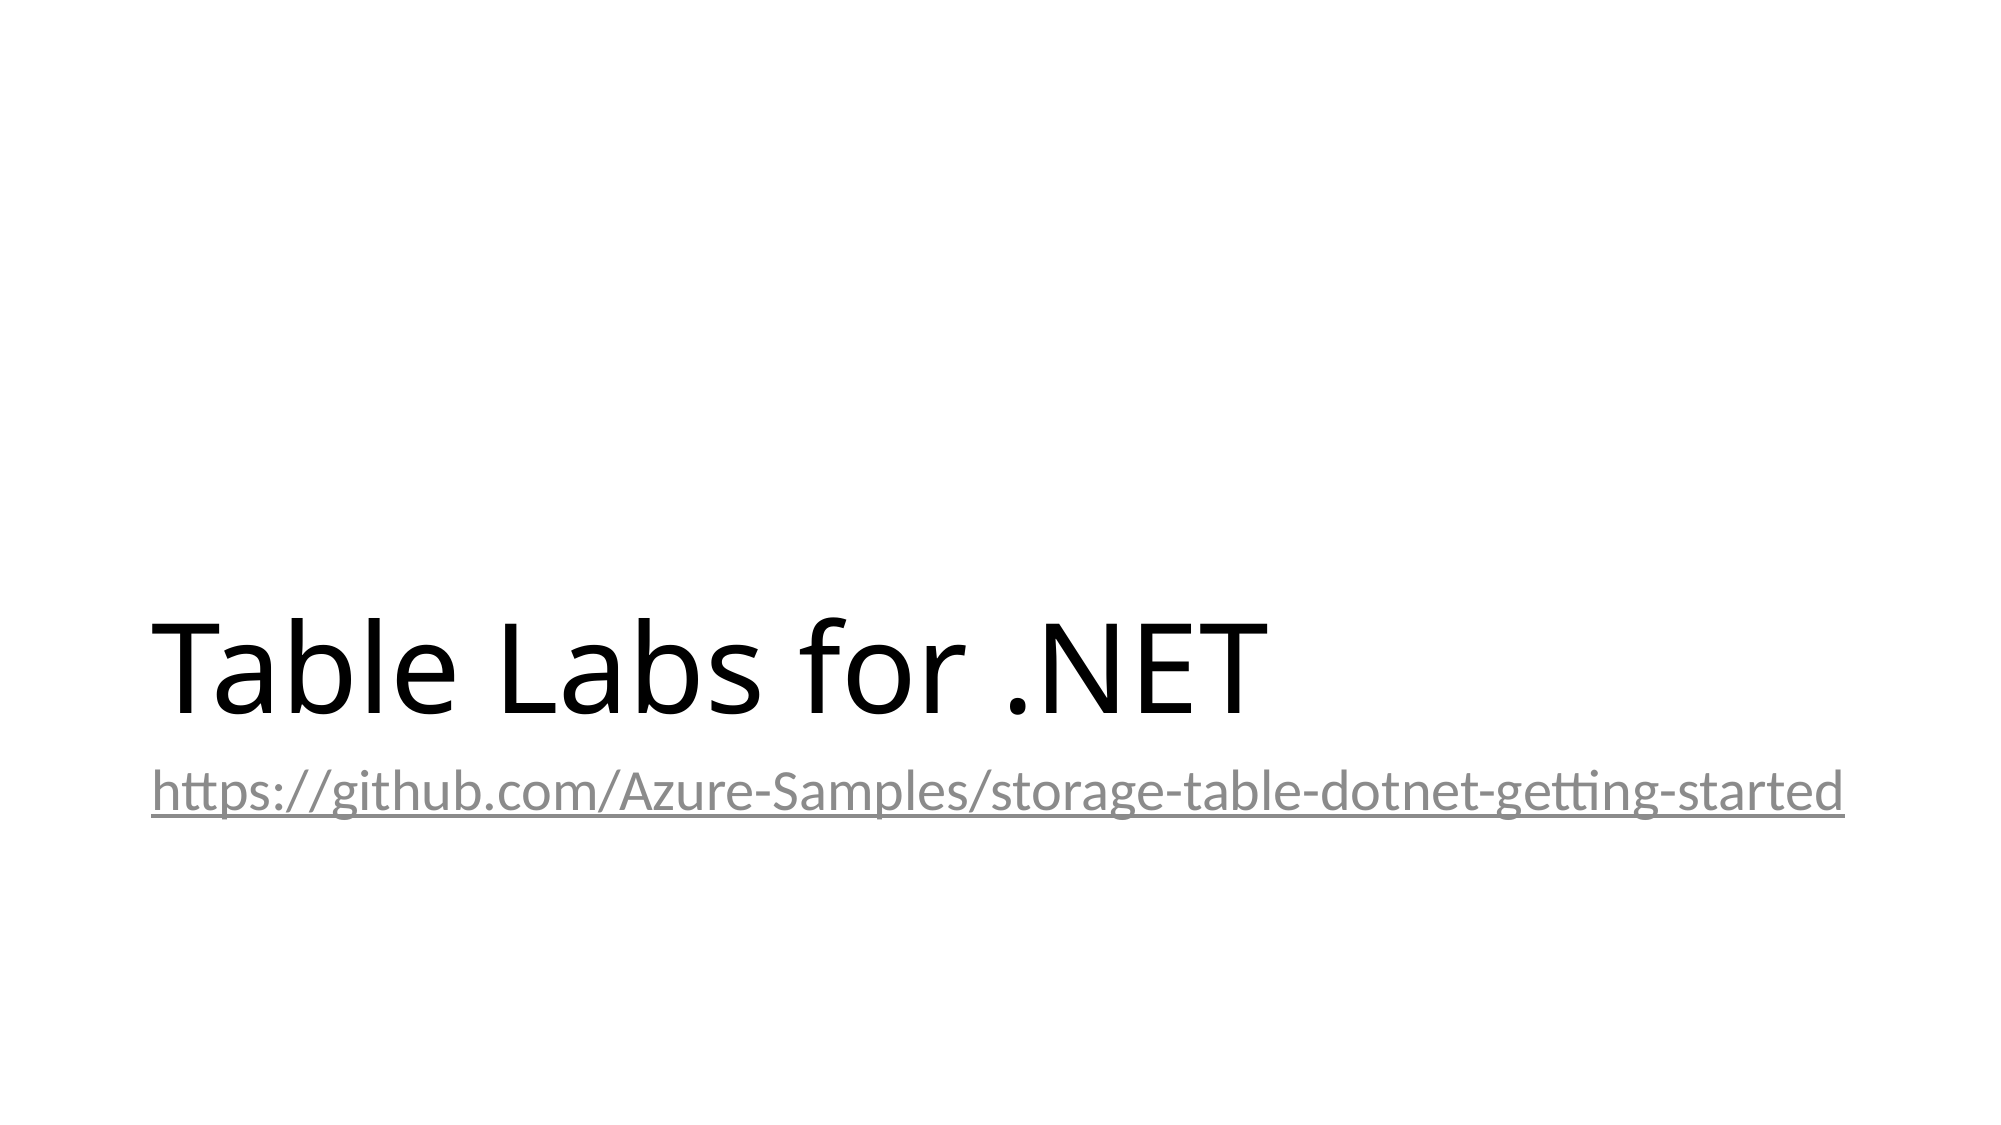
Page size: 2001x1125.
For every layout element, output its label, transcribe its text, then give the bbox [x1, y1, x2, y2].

title Table Labs for .NET [136, 280, 1862, 749]
list https://github.com/Azure-Samples/storage-table-dotnet-getting-started [136, 752, 1862, 999]
